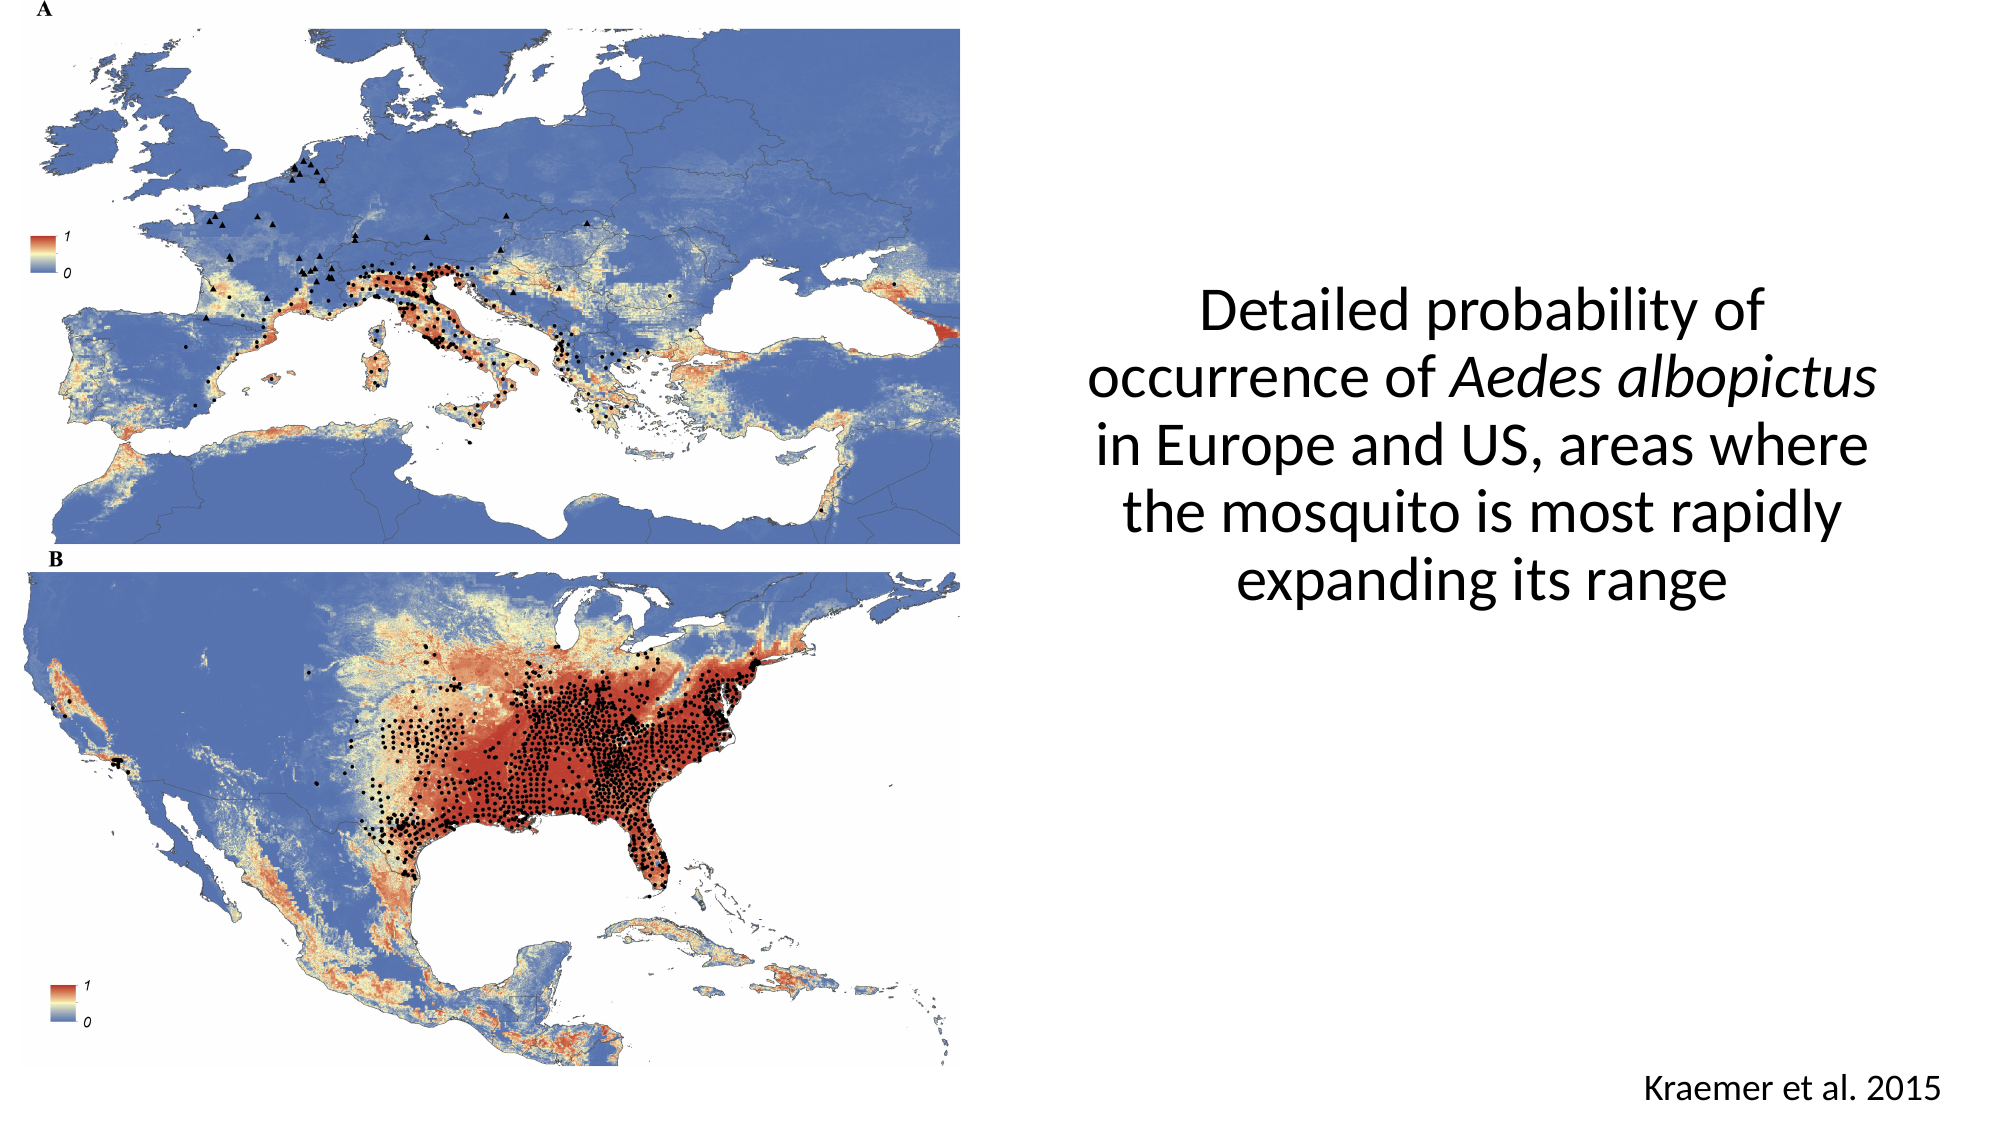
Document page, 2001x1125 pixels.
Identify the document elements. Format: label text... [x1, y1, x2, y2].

text_box Kraemer et al. 2015 [1629, 1056, 2000, 1116]
text_box Detailed probability of occurrence of Aedes albopictus in Europe and US, areas where the mosquito is most rapidly expanding its range [1067, 237, 1899, 653]
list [22, 0, 961, 1067]
